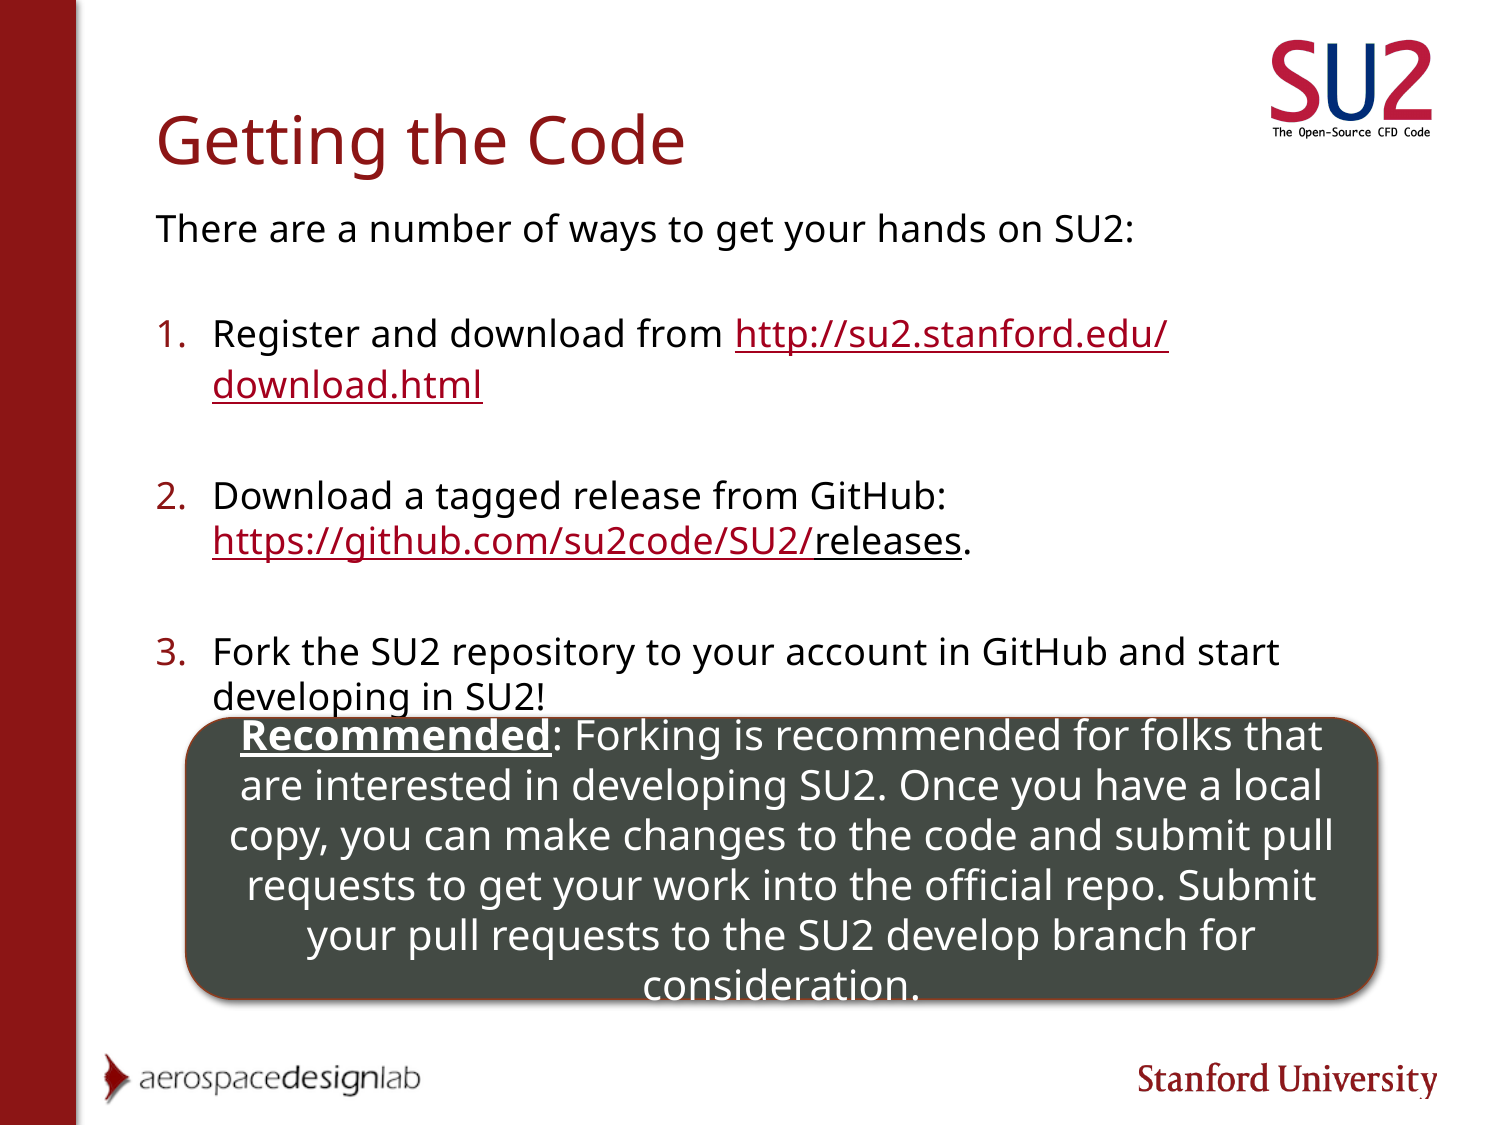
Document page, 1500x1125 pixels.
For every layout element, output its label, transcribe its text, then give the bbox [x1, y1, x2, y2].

title Getting the Code [155, 78, 1420, 186]
list There are a number of ways to get your hands on SU2: Register and download from http://su2.stanford.edu/download.html Download a tagged release from GitHub: https://github.com/su2code/SU2/releases. Fork the SU2 repository to your account in GitHub and start developing in SU2! [155, 197, 1420, 1021]
picture [99, 1052, 425, 1106]
text_box Recommended: Forking is recommended for folks that are interested in developing SU2. Once you have a local copy, you can make changes to the code and submit pull requests to get your work into the official repo. Submit your pull requests to the SU2 develop branch for consideration. [184, 717, 1379, 1000]
picture [1268, 37, 1437, 140]
